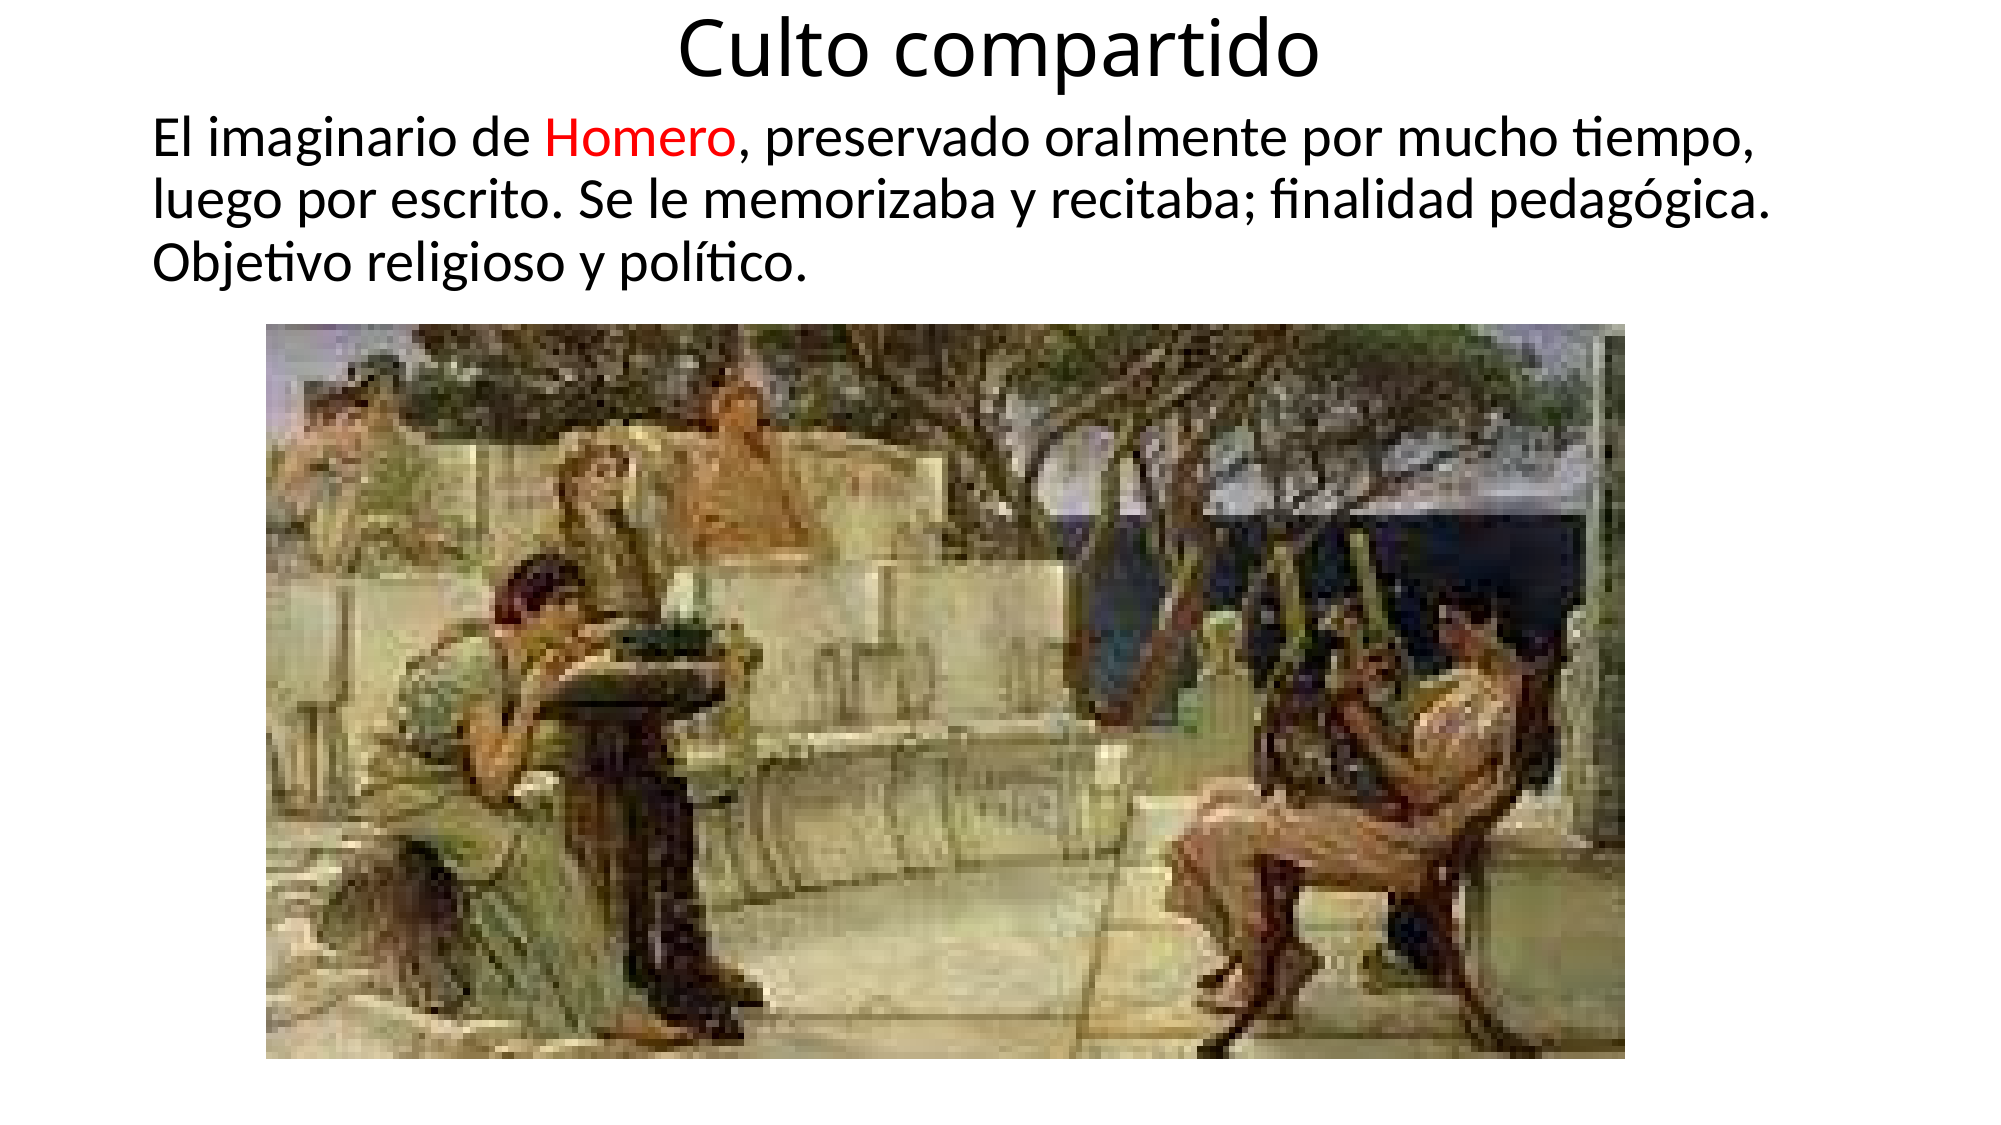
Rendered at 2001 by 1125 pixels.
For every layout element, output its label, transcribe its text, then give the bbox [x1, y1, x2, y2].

picture [266, 324, 1625, 1059]
title Culto compartido [137, 0, 1863, 98]
list El imaginario de Homero, preservado oralmente por mucho tiempo, luego por escrito. Se le memorizaba y recitaba; finalidad pedagógica. Objetivo religioso y político. [137, 98, 1863, 812]
